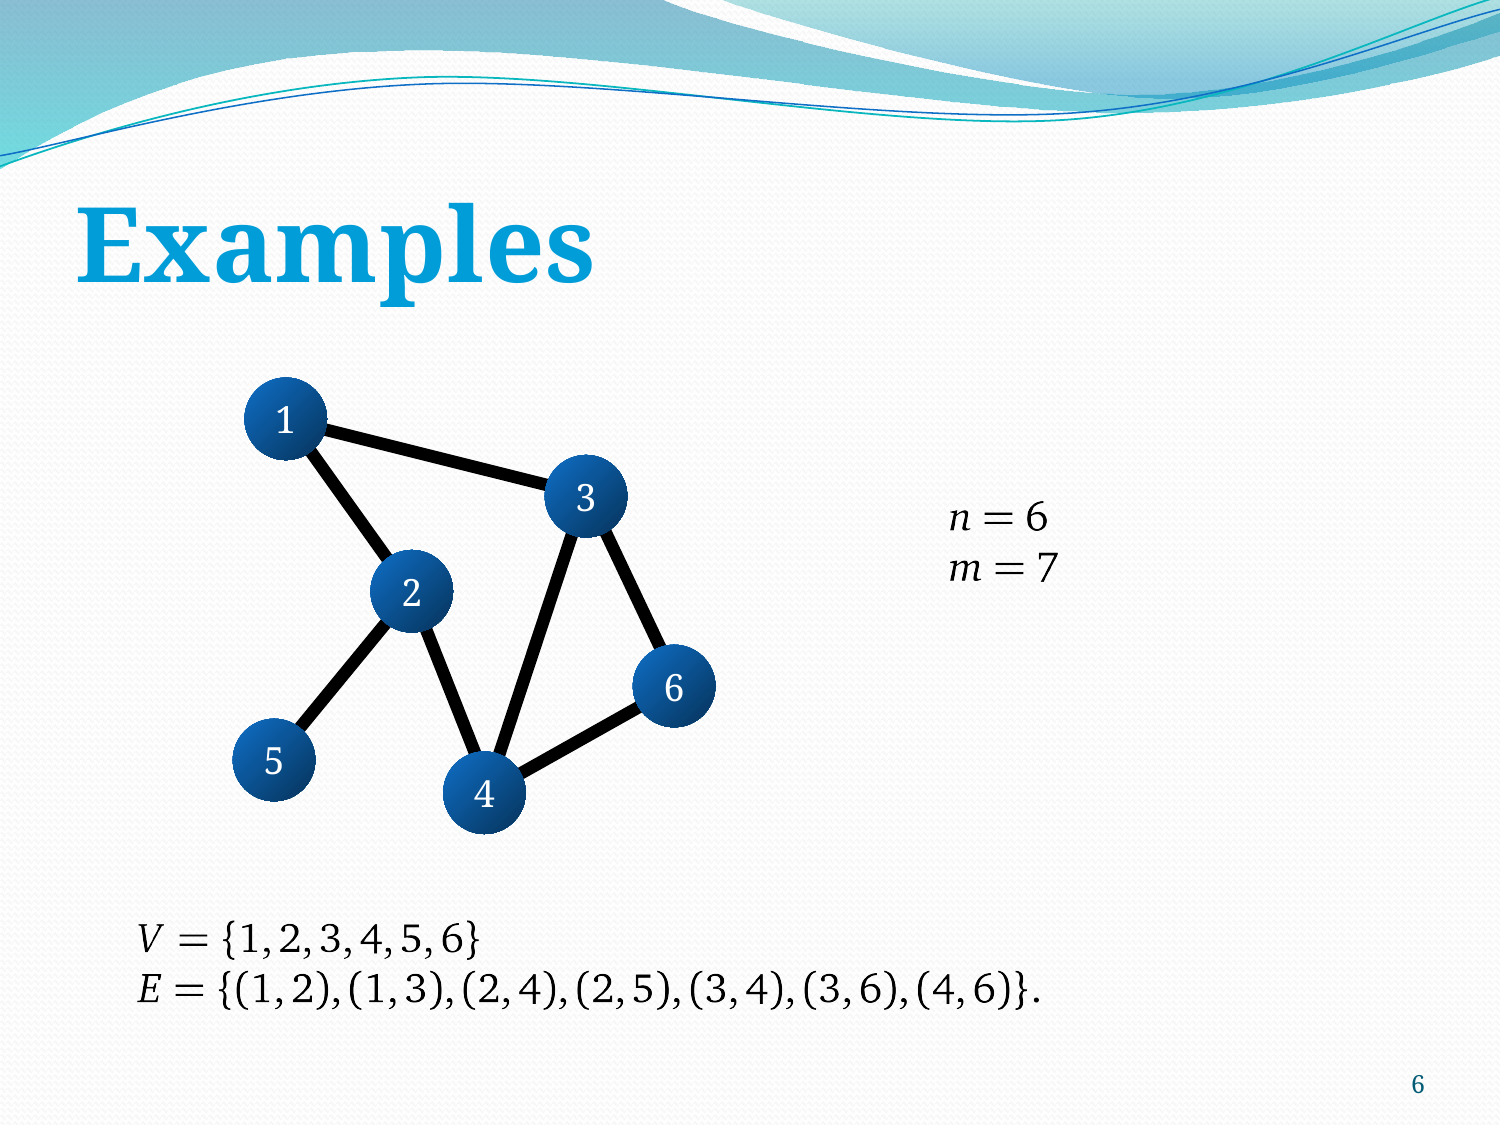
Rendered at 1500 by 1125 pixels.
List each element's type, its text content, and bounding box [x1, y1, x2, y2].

picture [950, 500, 1058, 582]
picture [136, 920, 1039, 1011]
title Examples [75, 115, 1425, 303]
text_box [232, 377, 716, 835]
slide_number 6 [1299, 1042, 1425, 1103]
